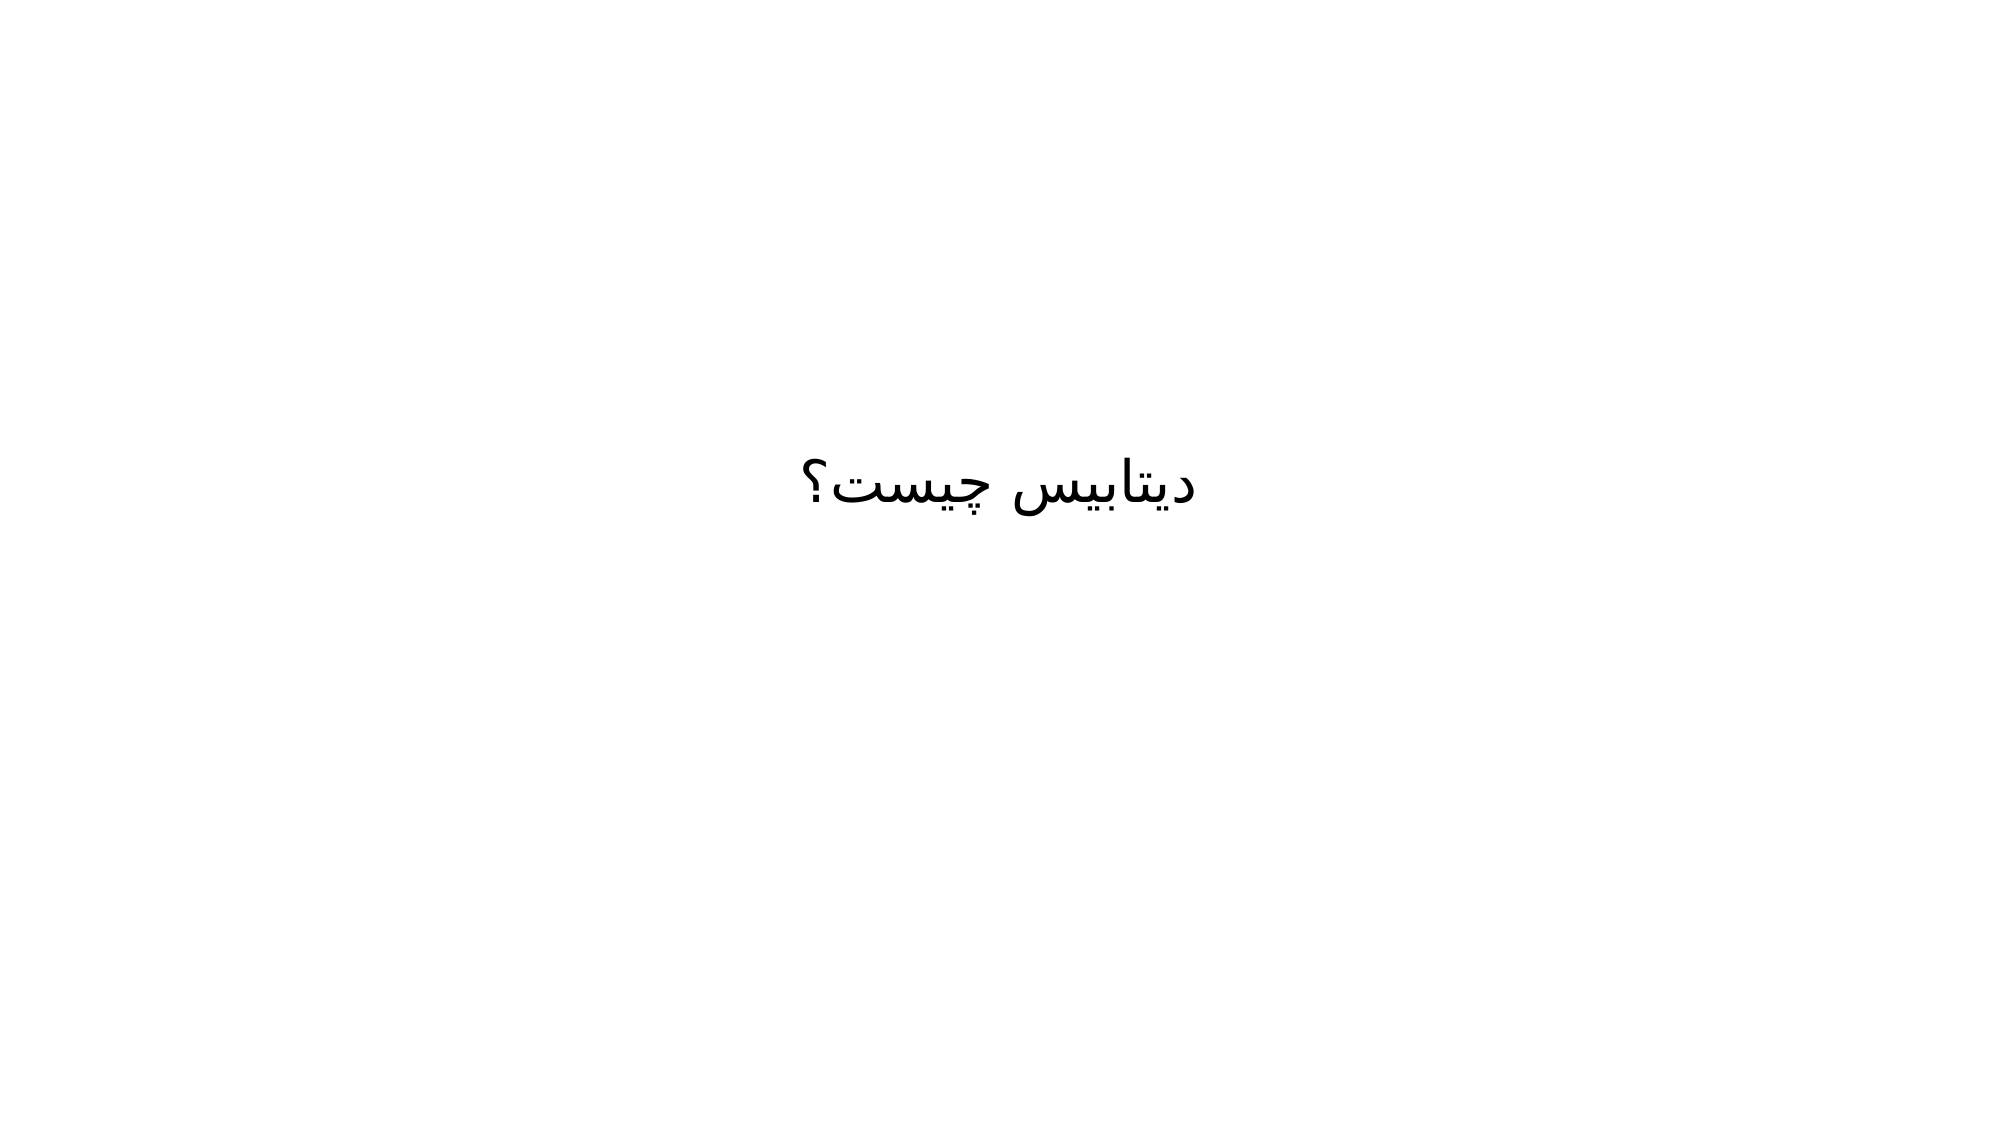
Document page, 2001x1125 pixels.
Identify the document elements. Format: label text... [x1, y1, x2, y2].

text_box دیتابیس چیست؟ [255, 436, 1742, 522]
